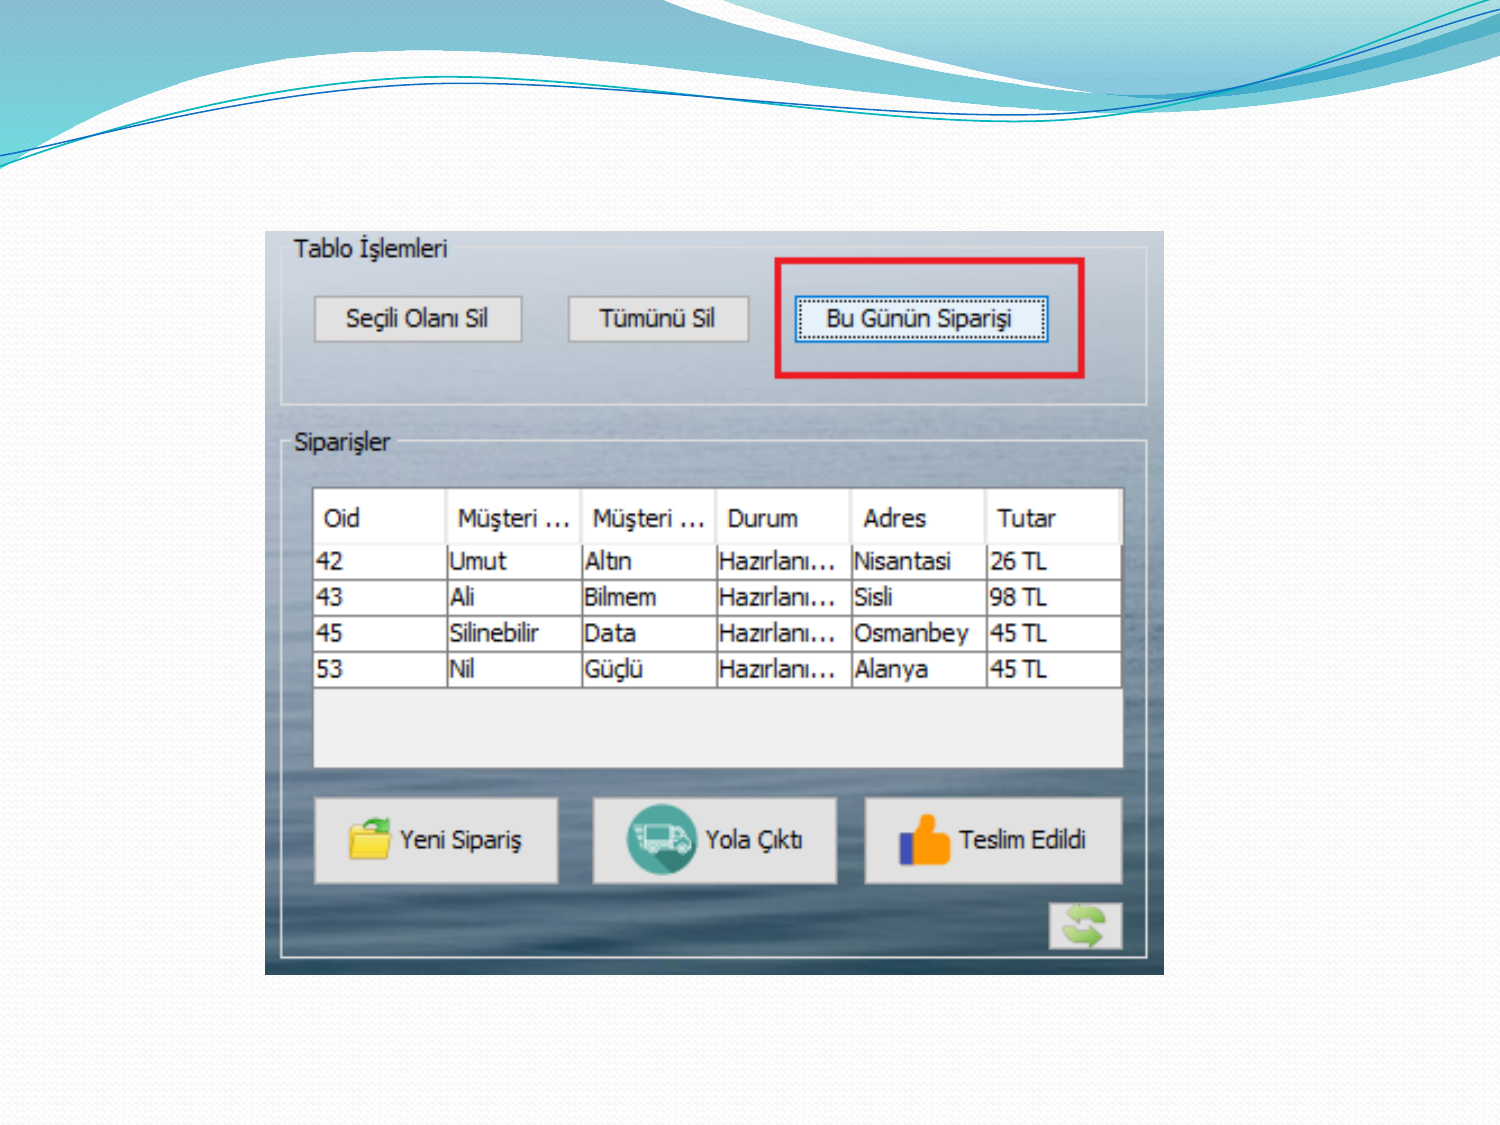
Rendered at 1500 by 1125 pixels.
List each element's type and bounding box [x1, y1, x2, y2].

list [265, 231, 1164, 975]
